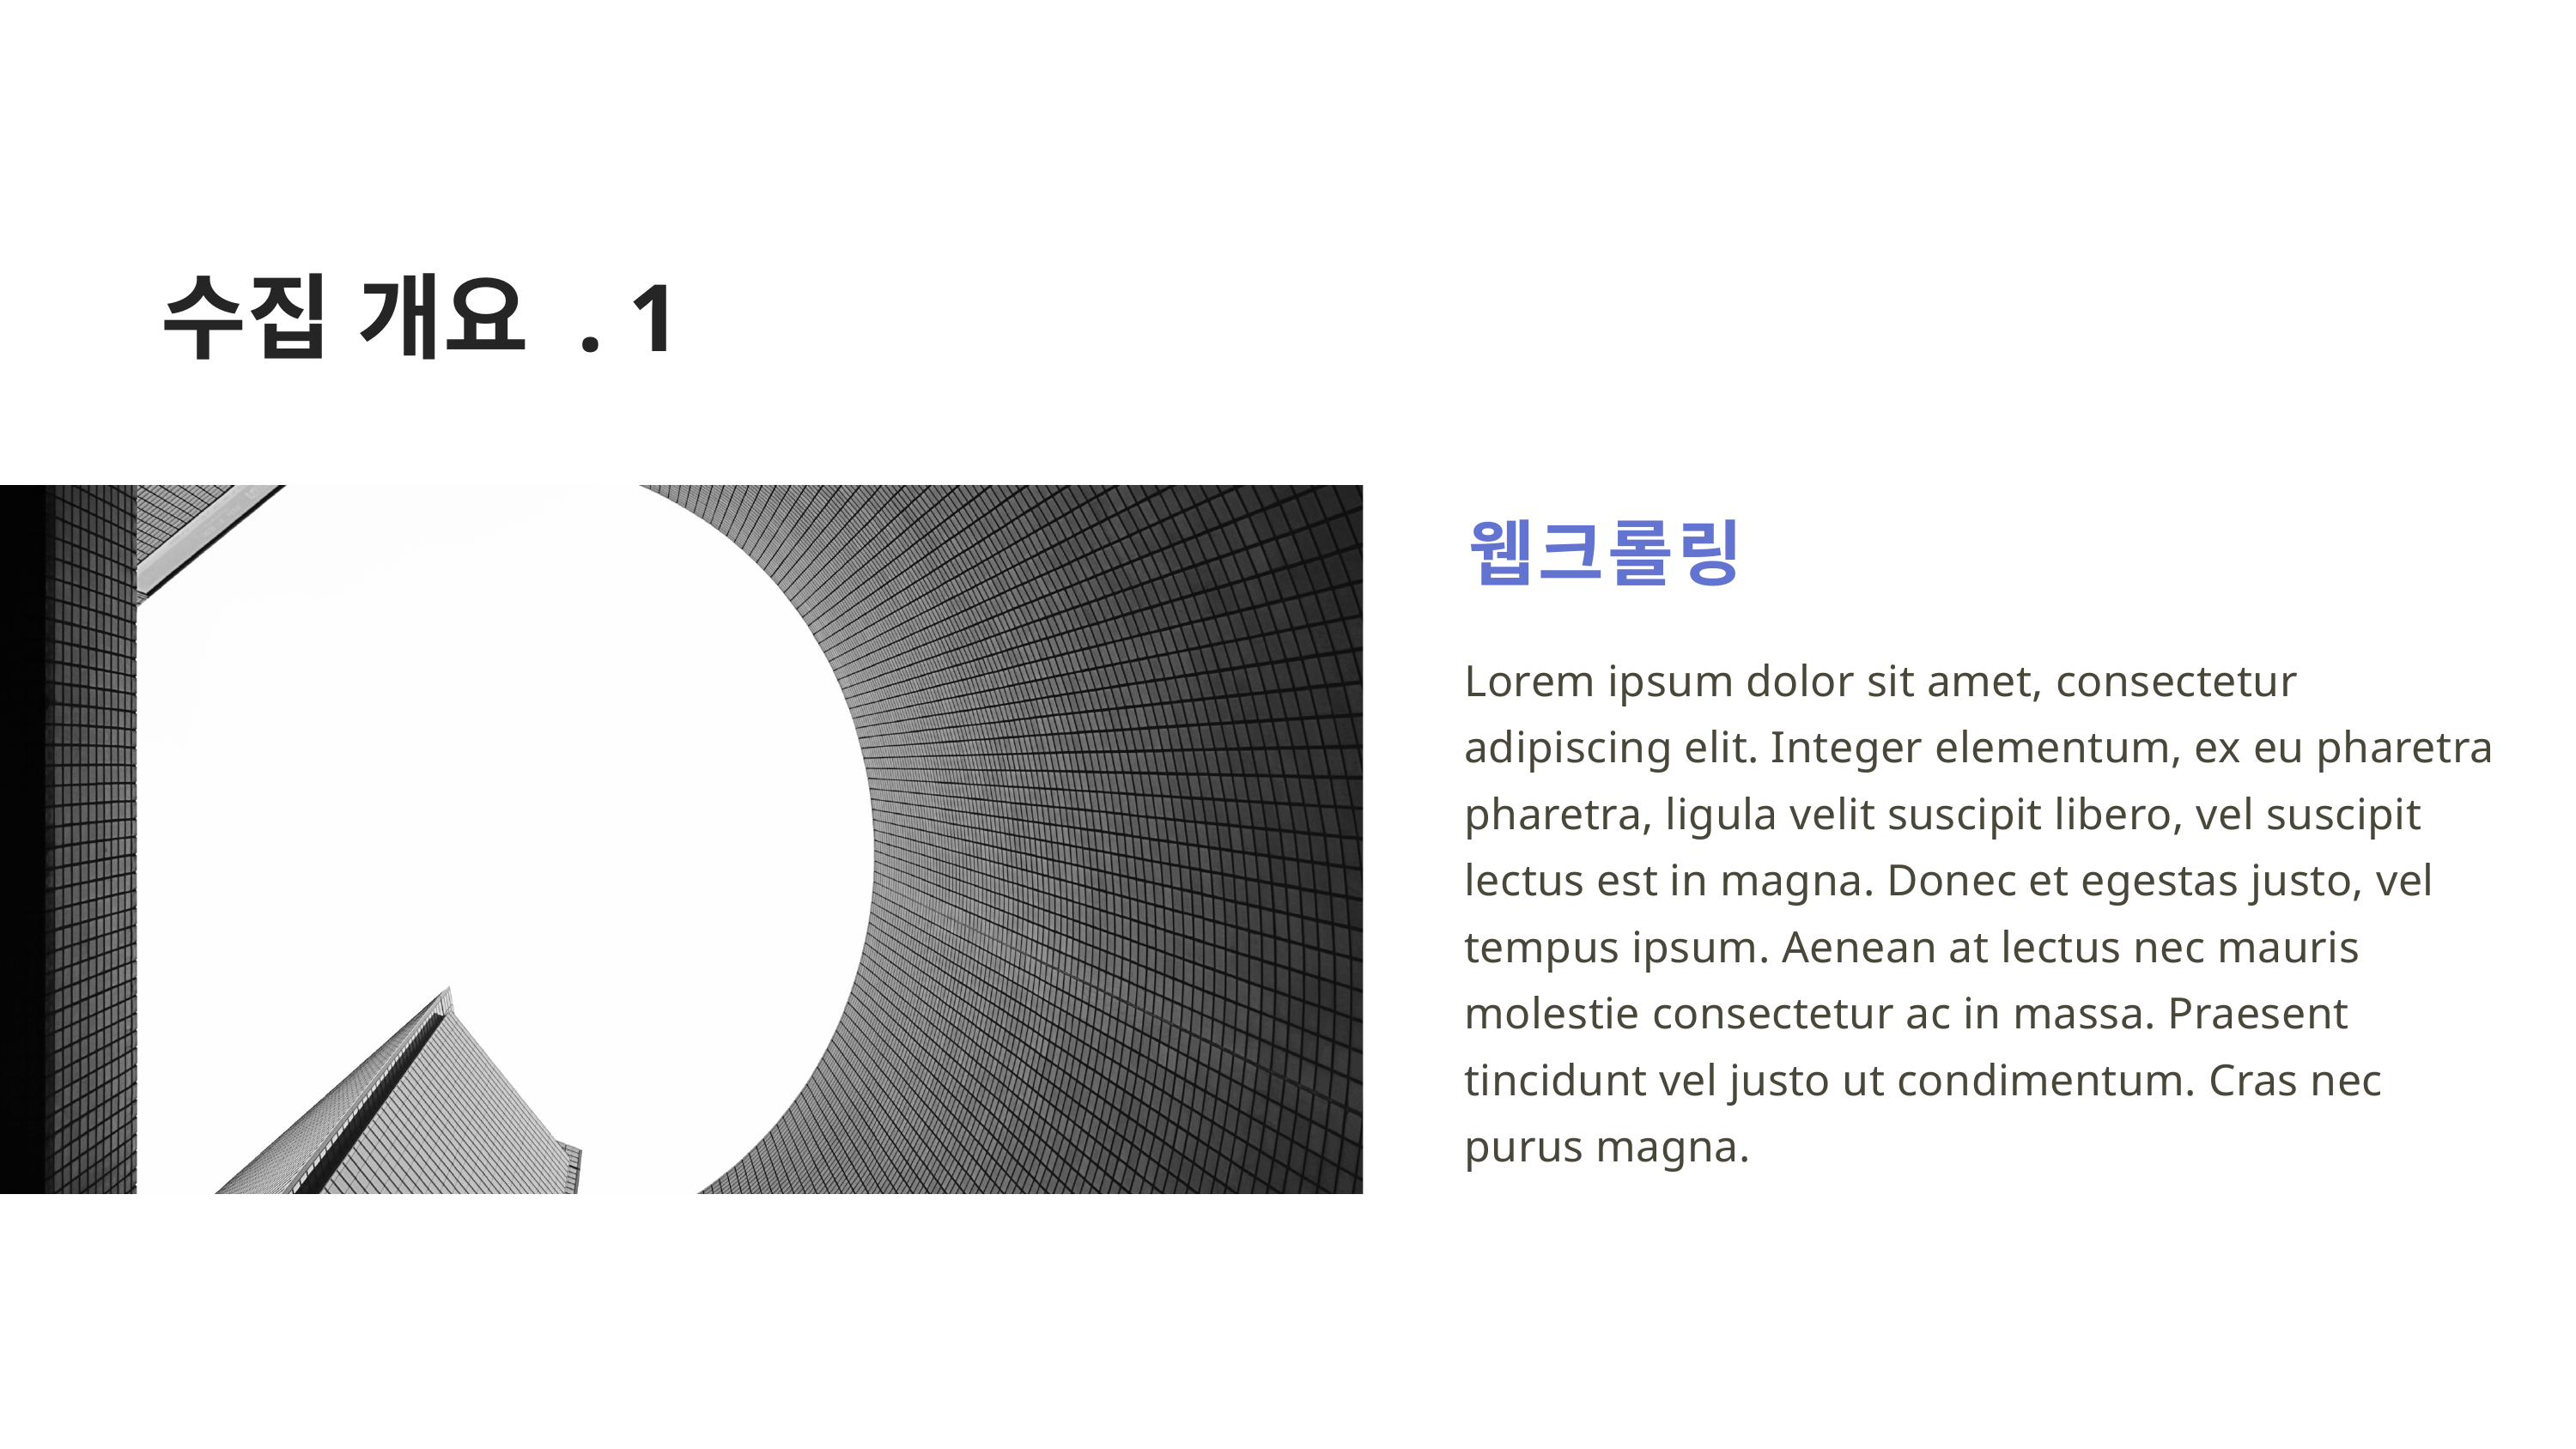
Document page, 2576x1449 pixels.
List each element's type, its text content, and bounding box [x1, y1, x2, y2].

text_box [0, 485, 1364, 1194]
text_box 수집 개요 . 1 [161, 184, 708, 371]
text_box 웹크롤링 [1468, 498, 2409, 594]
text_box Lorem ipsum dolor sit amet, consectetur adipiscing elit. Integer elementum, ex eu pharetra pharetra, ligula velit suscipit libero, vel suscipit lectus est in magna. Donec et egestas justo, vel tempus ipsum. Aenean at lectus nec mauris molestie consectetur ac in massa. Praesent tincidunt vel justo ut condimentum. Cras nec purus magna. [1464, 638, 2515, 1171]
